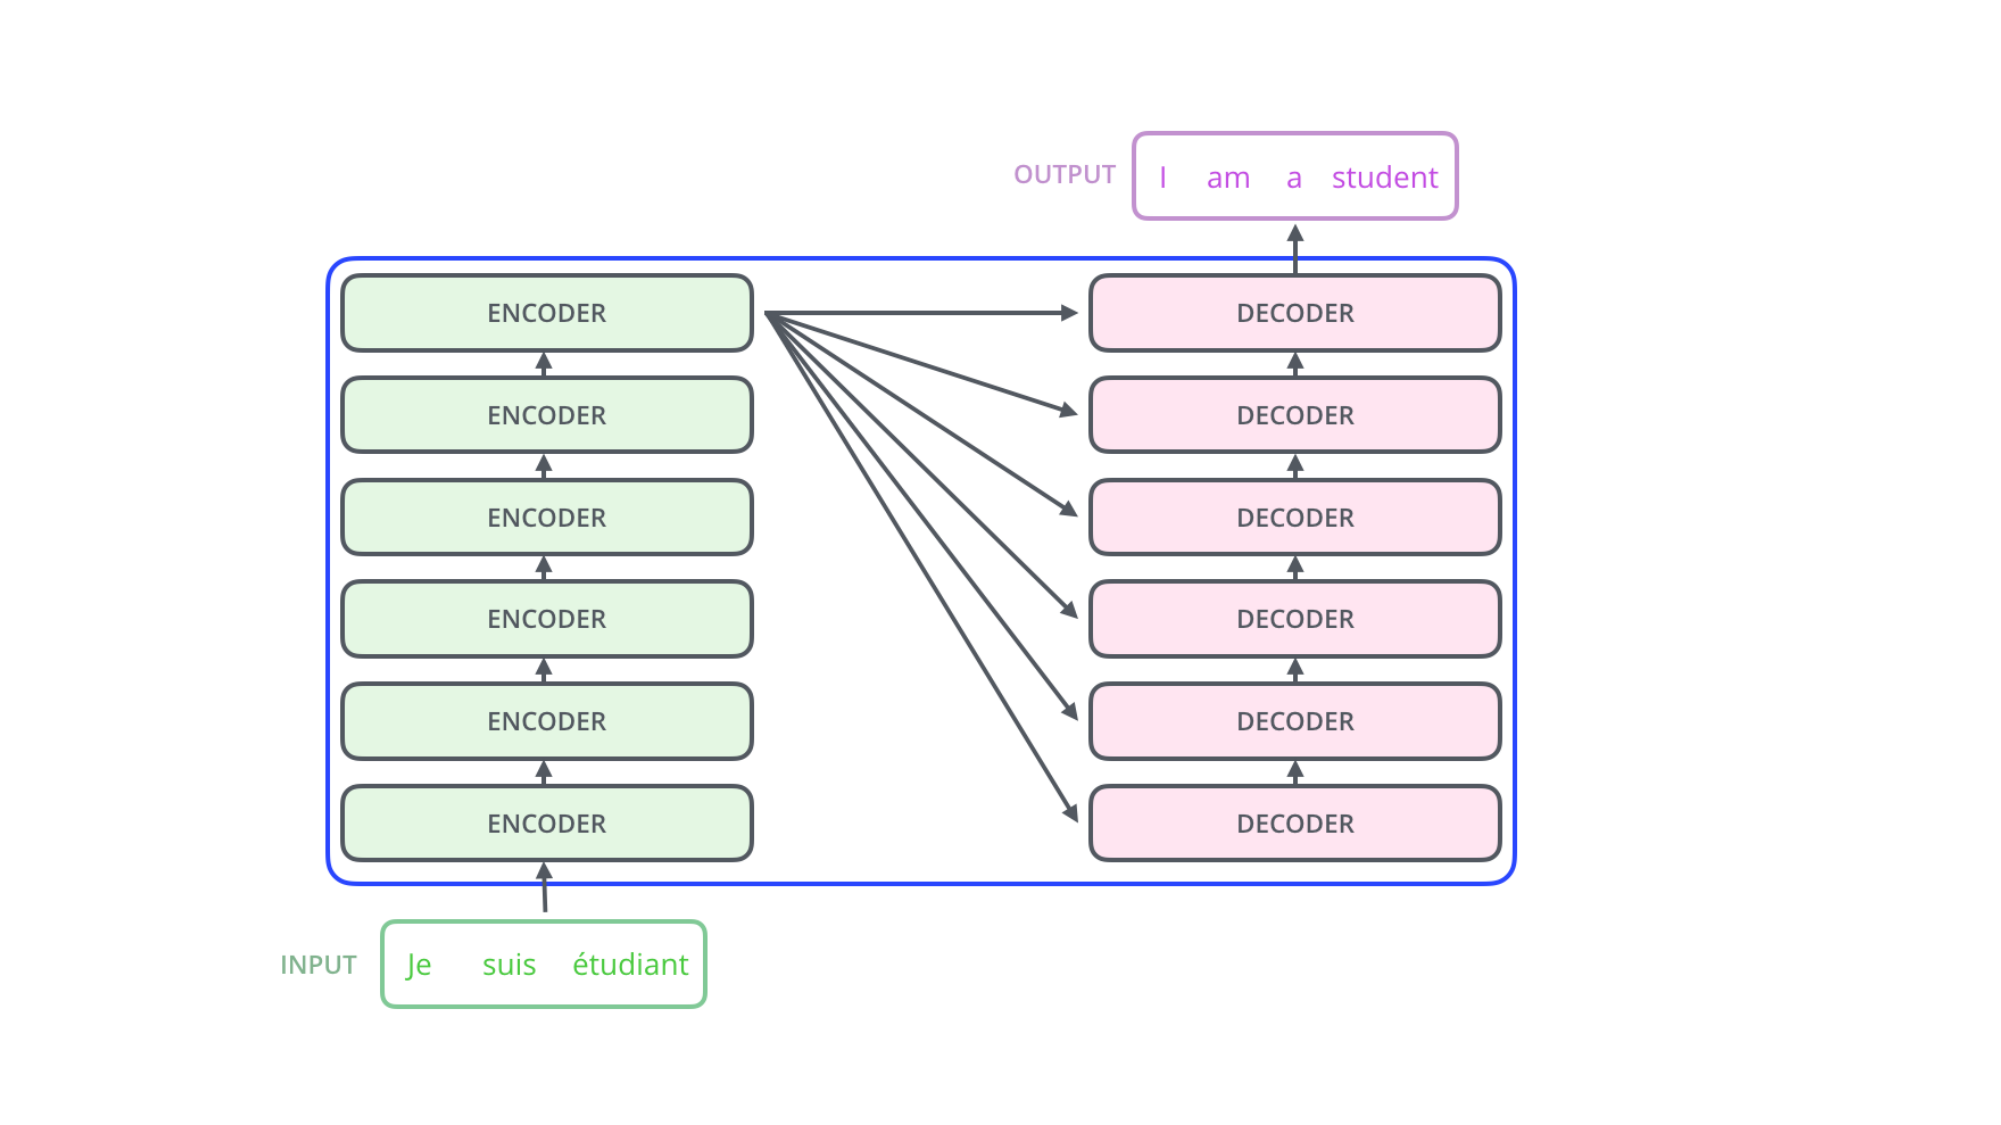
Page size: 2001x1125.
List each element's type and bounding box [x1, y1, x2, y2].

picture [230, 123, 1615, 1025]
